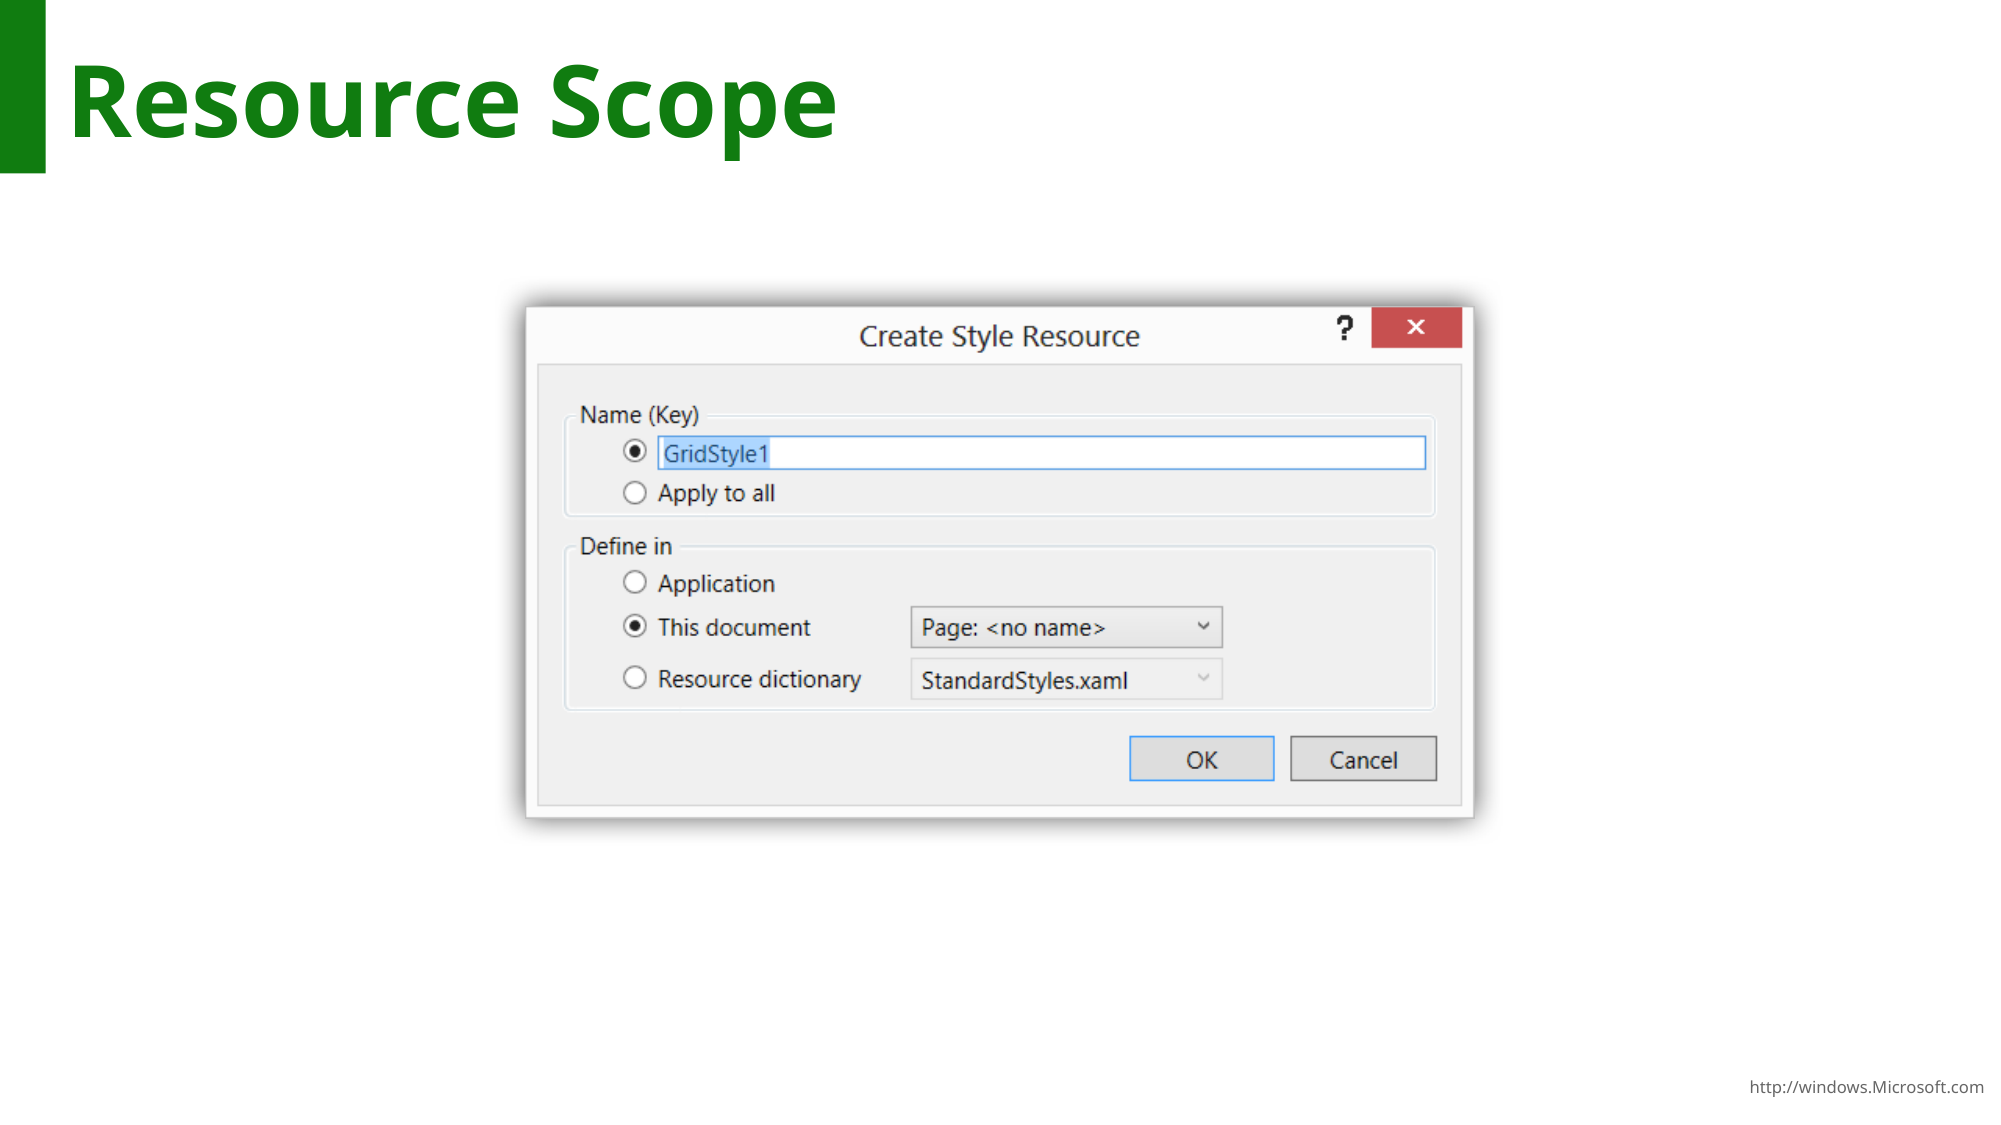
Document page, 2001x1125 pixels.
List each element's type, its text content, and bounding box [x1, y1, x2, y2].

title Resource Scope [44, 33, 1956, 195]
picture [524, 306, 1475, 819]
